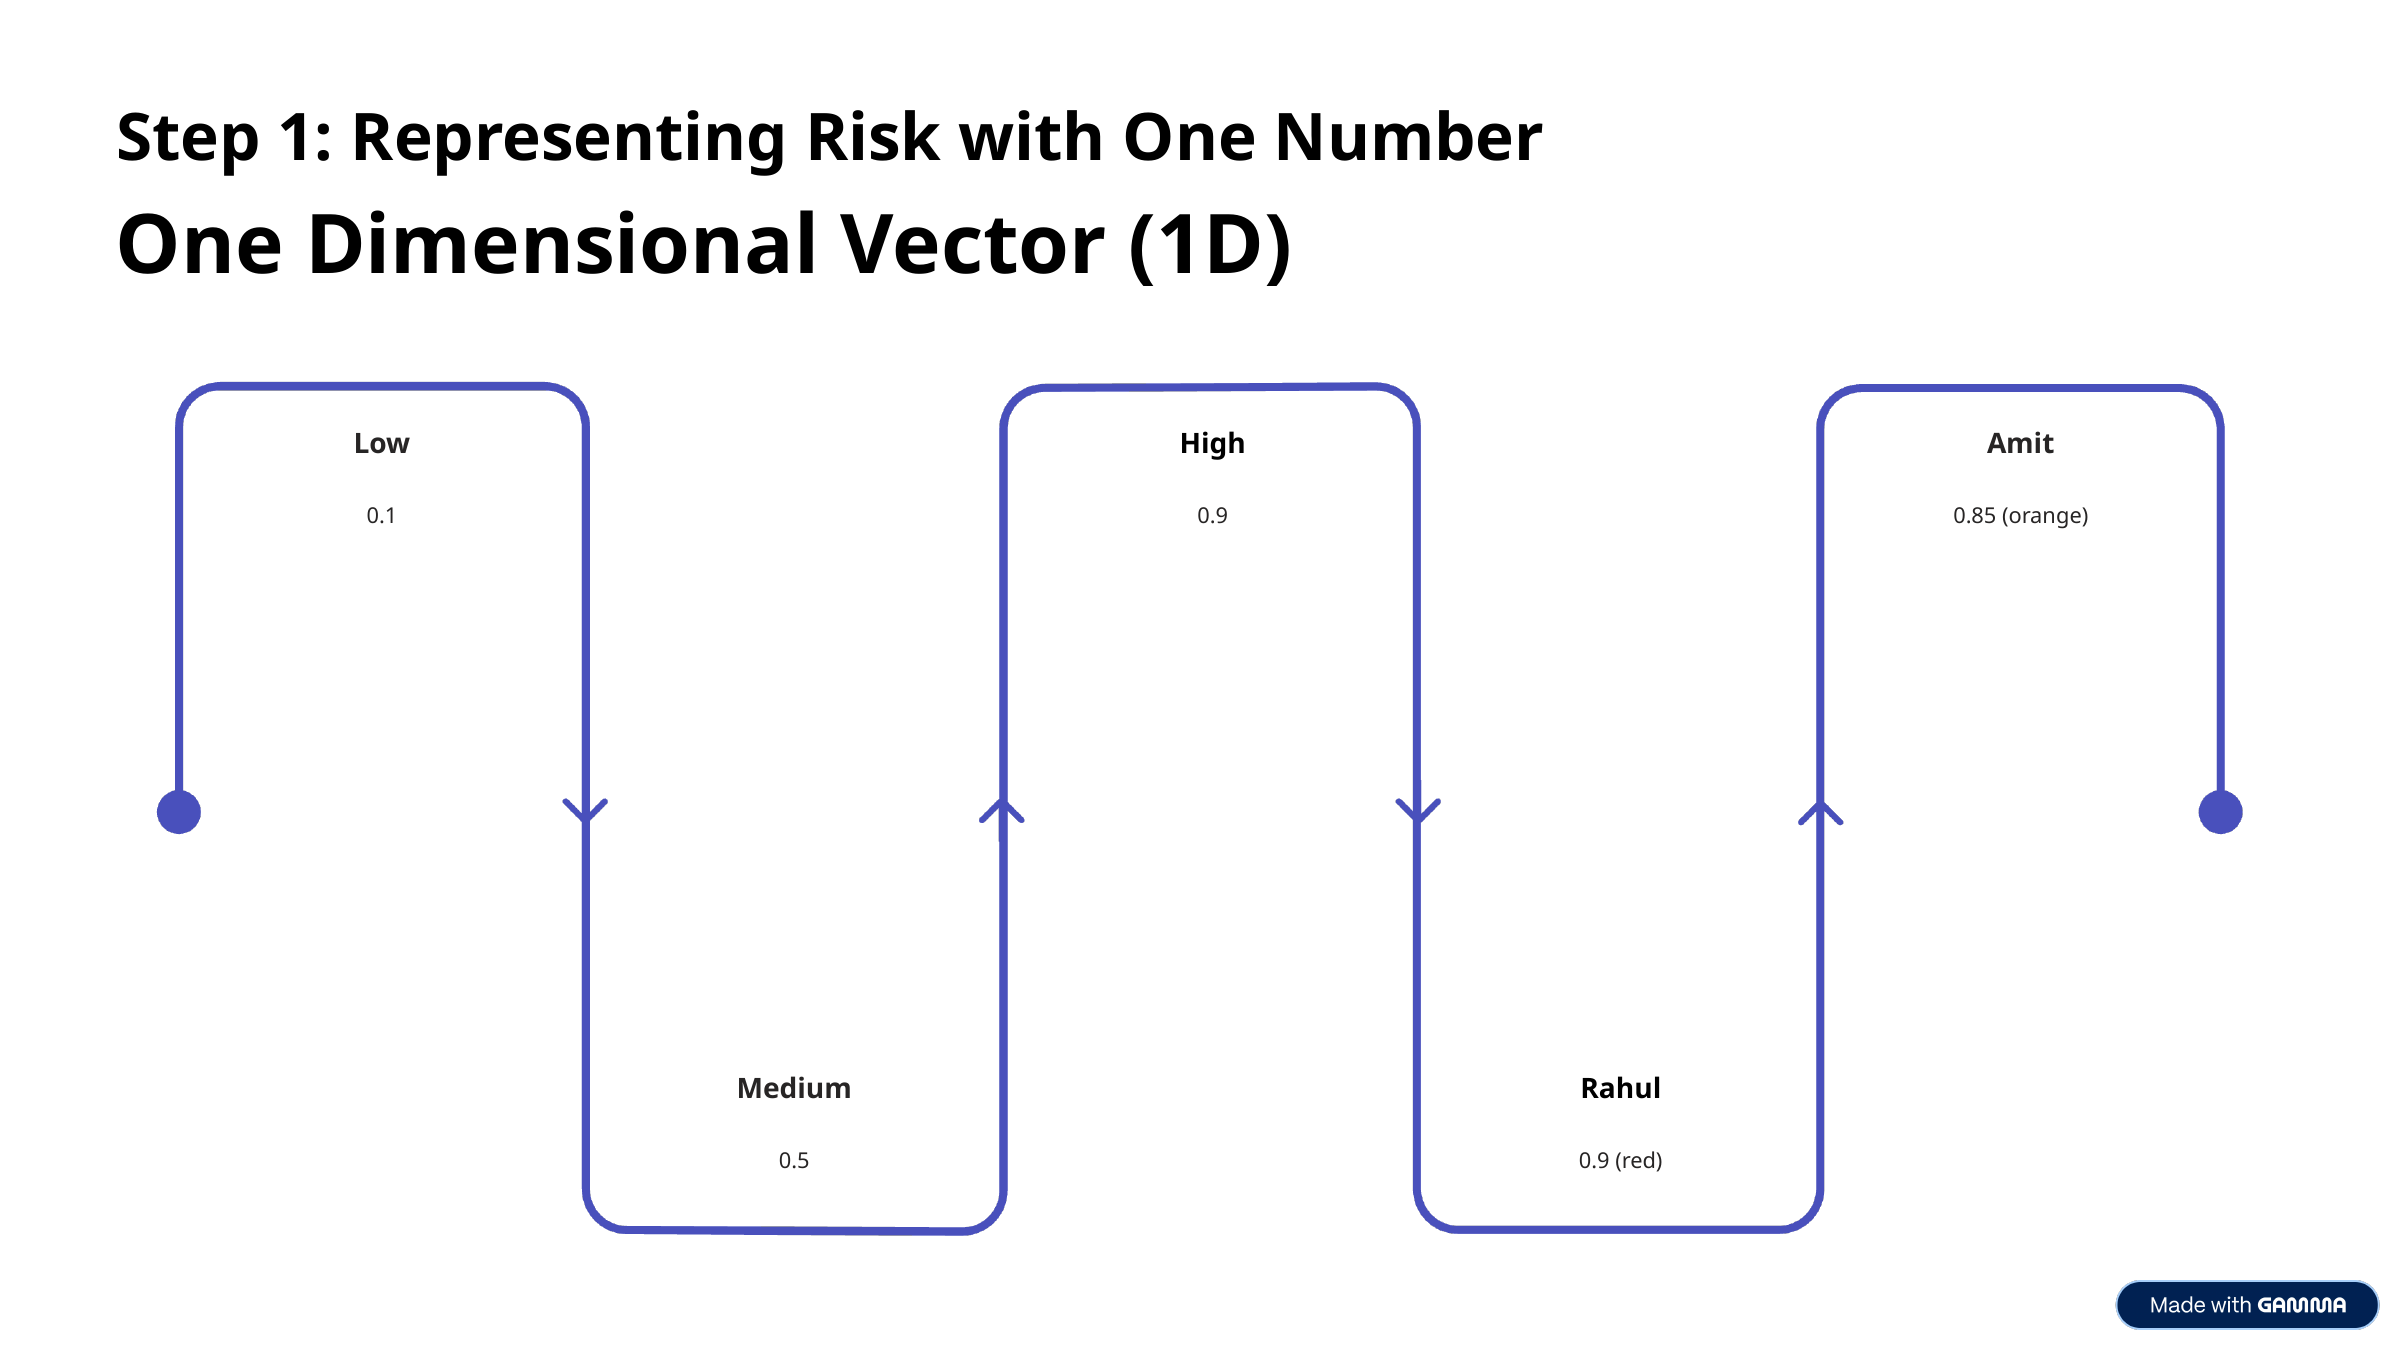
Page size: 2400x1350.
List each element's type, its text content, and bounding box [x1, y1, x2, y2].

picture [115, 340, 2389, 1339]
text_box One Dimensional Vector (1D) [115, 187, 1267, 291]
text_box Step 1: Representing Risk with One Number [115, 91, 1511, 174]
